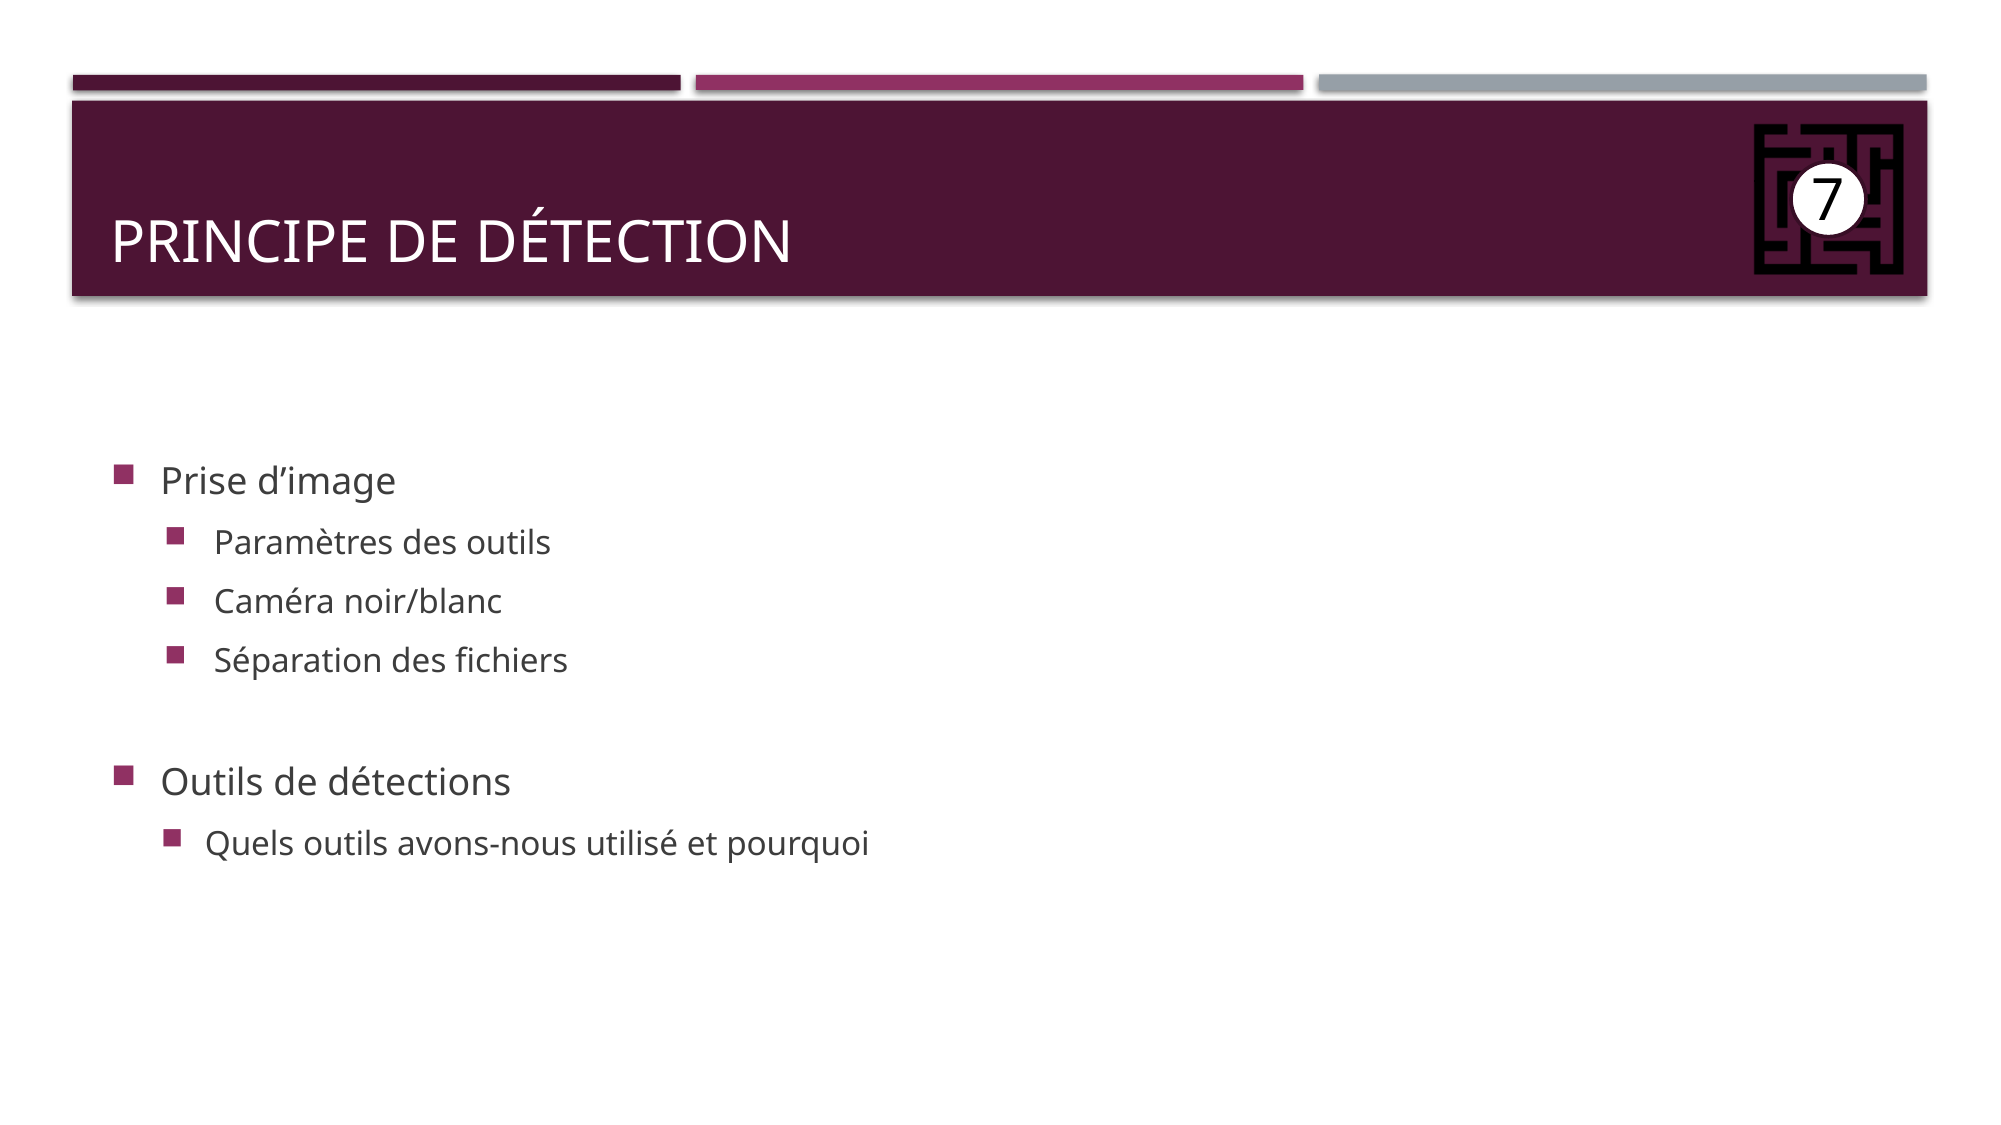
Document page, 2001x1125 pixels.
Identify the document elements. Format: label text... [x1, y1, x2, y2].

list Prise d’image Paramètres des outils Caméra noir/blanc Séparation des fichiers Outils de détections Quels outils avons-nous utilisé et pourquoi [95, 357, 1905, 962]
title Principe de détection [95, 115, 1723, 282]
picture [1729, 100, 1928, 299]
